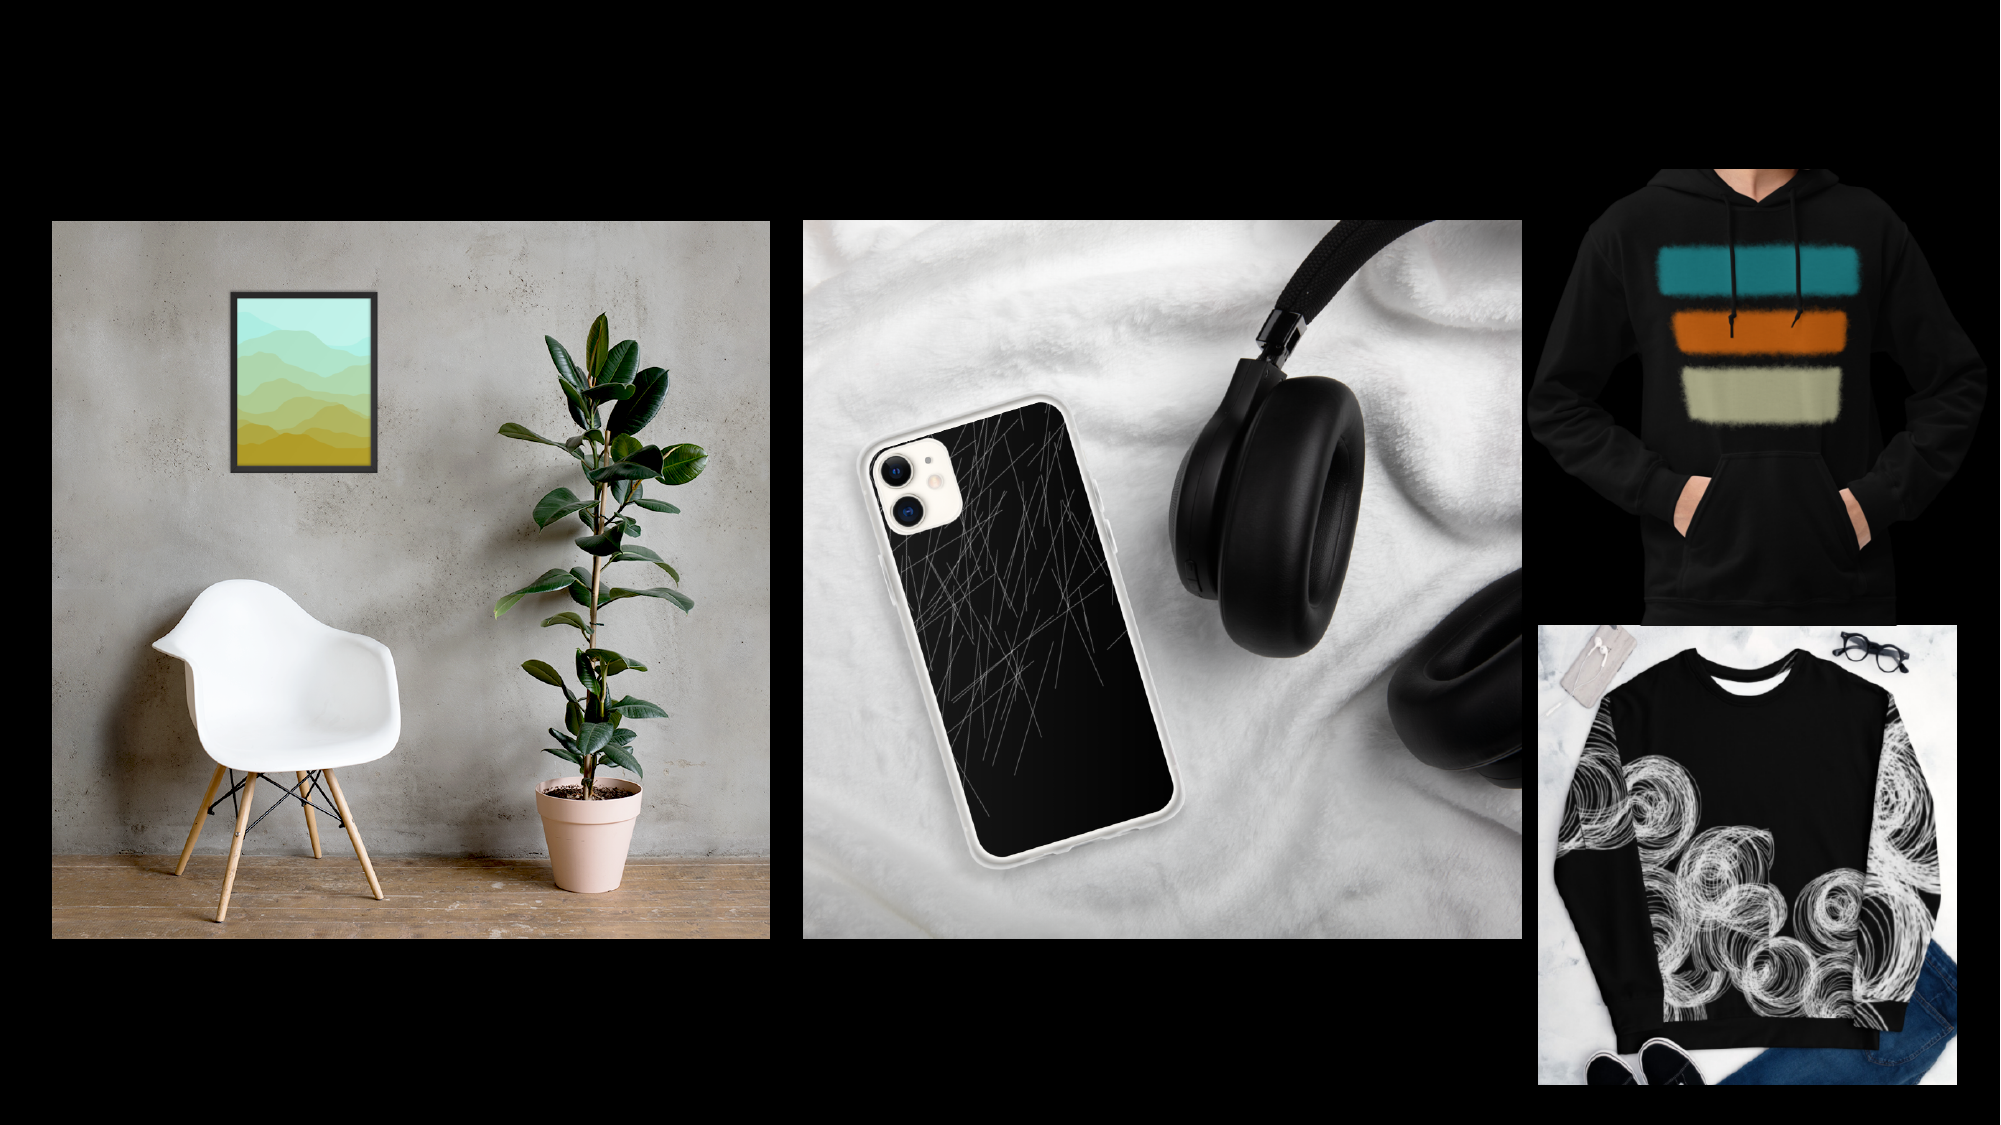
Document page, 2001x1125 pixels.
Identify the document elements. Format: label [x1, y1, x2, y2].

picture [52, 221, 770, 939]
picture [803, 169, 2001, 1085]
